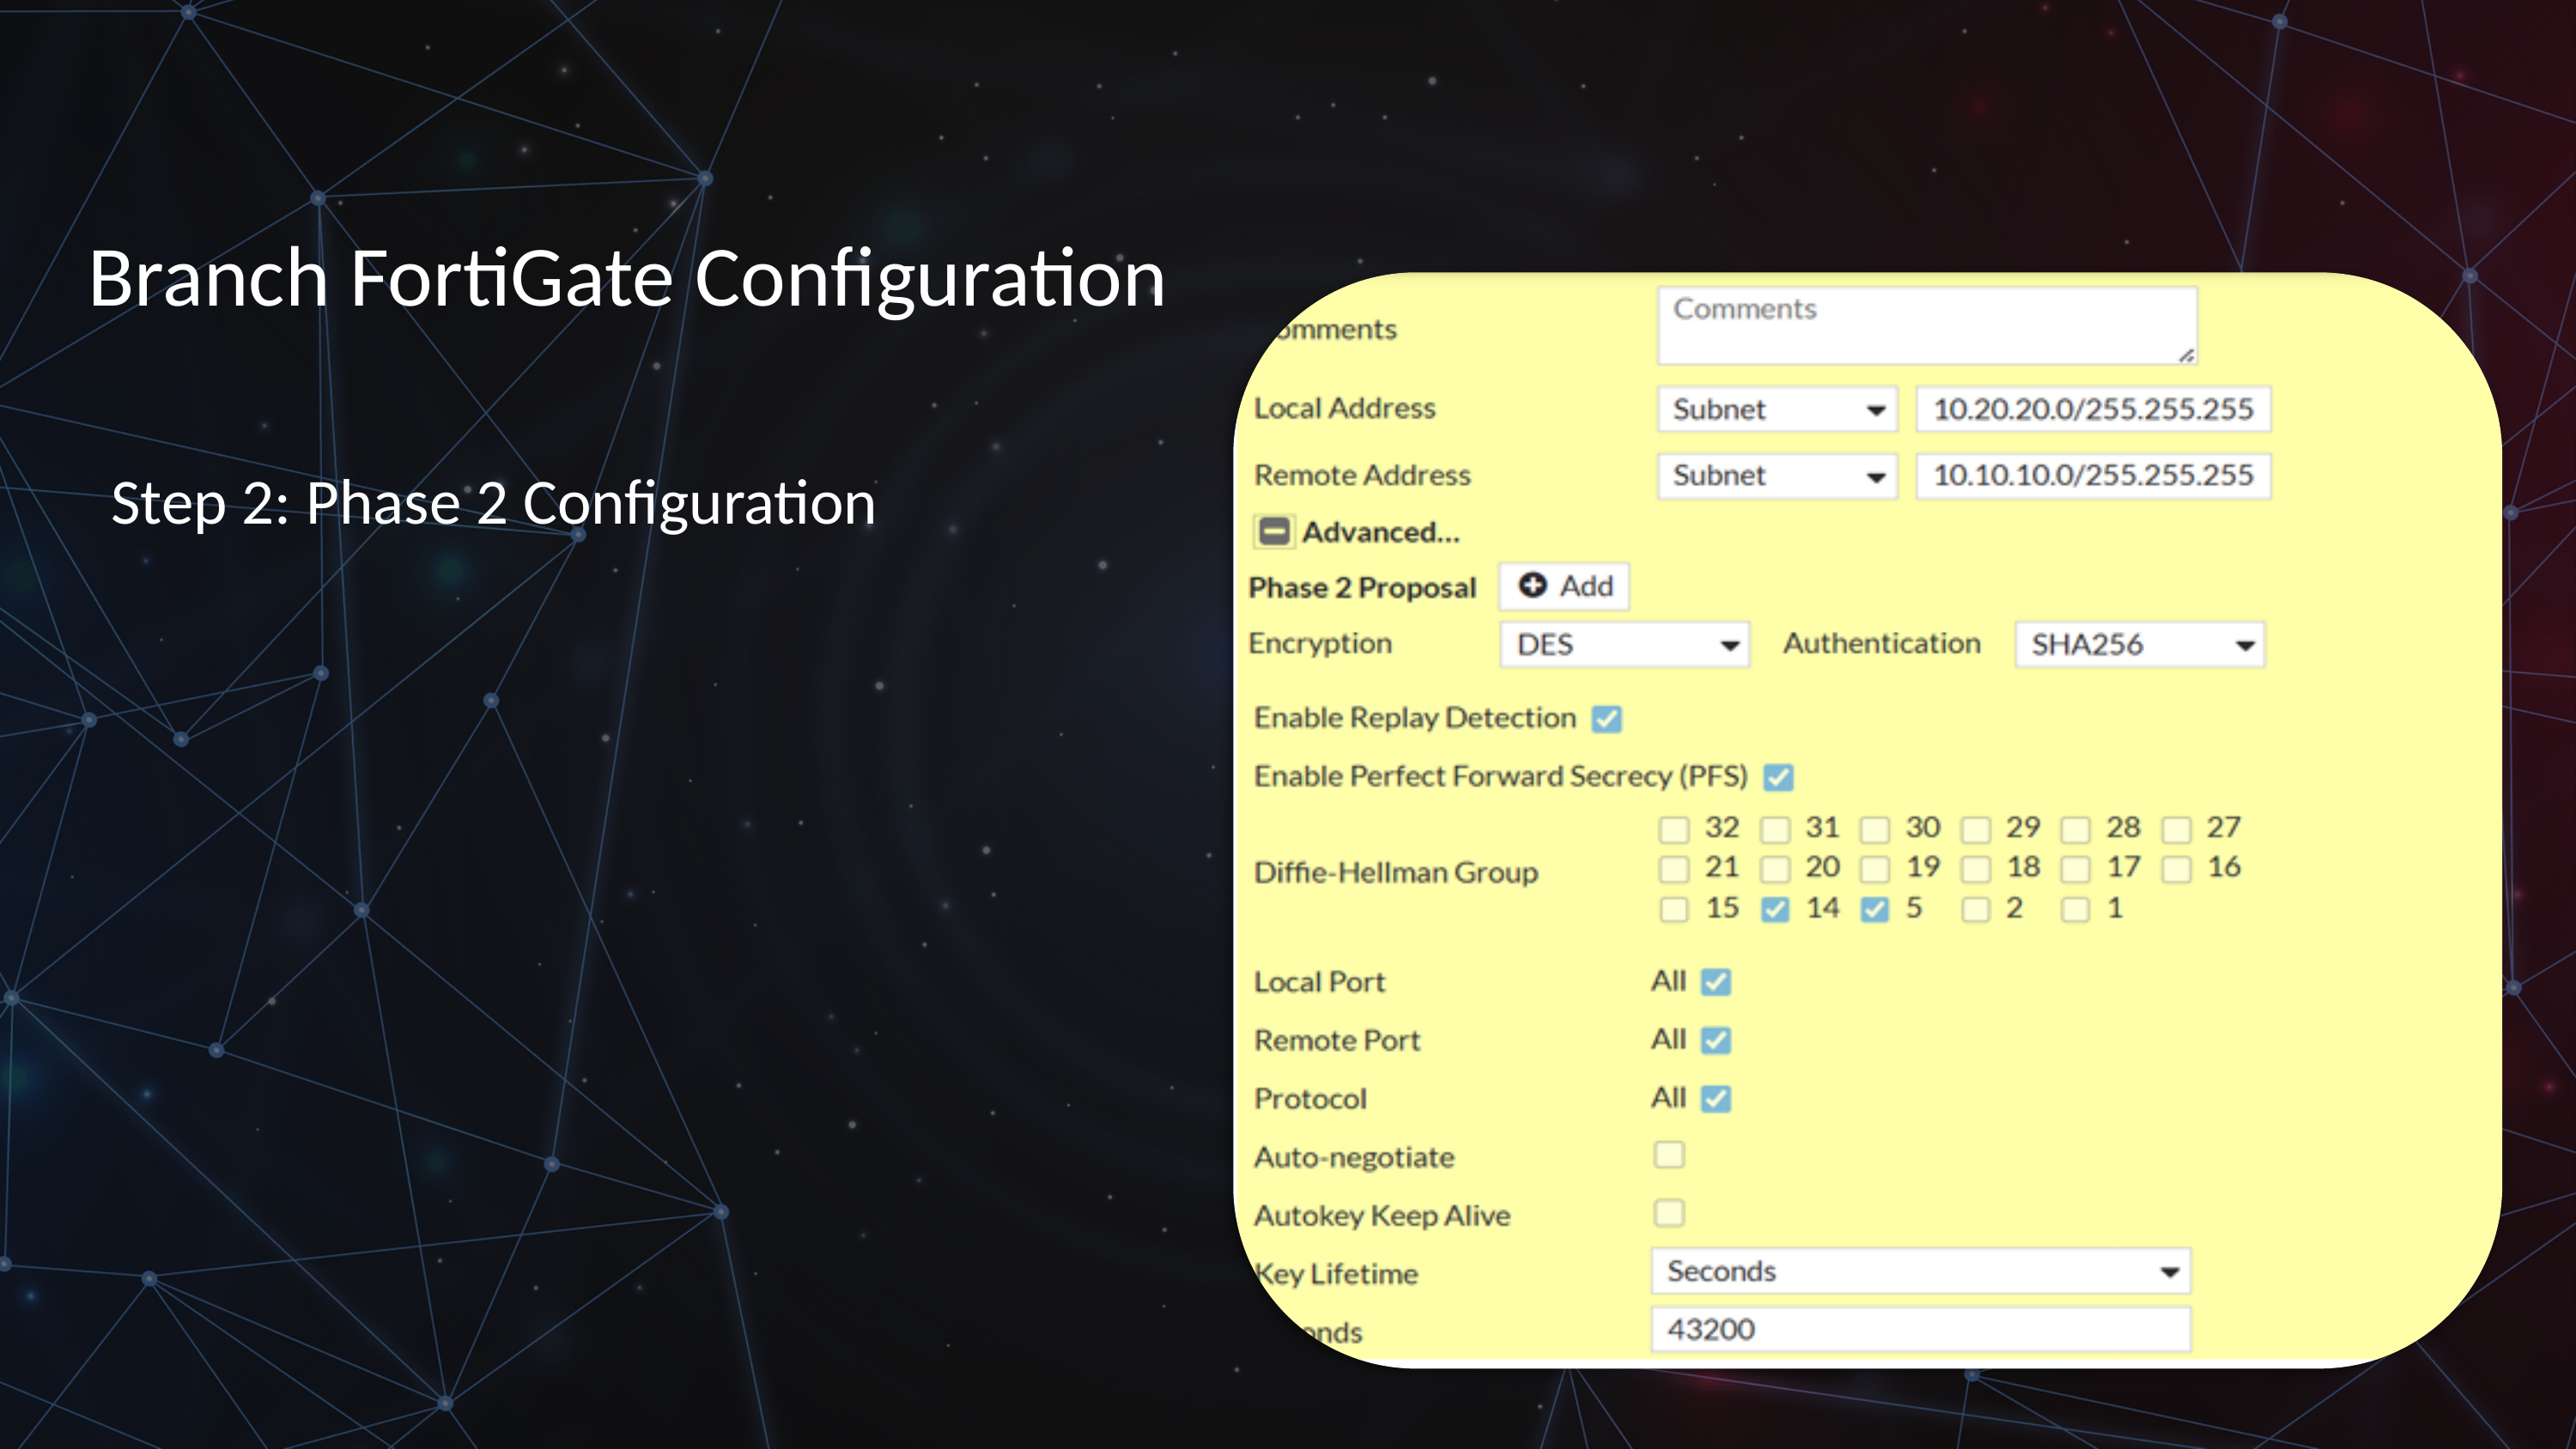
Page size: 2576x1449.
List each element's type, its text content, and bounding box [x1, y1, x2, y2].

picture [1233, 272, 2503, 1369]
text_box Step 2: Phase 2 Configuration [98, 453, 1221, 544]
text_box [144, 544, 1221, 603]
text_box [0, 0, 2576, 1449]
text_box Branch FortiGate Configuration [75, 214, 1567, 330]
text_box [144, 391, 1228, 453]
